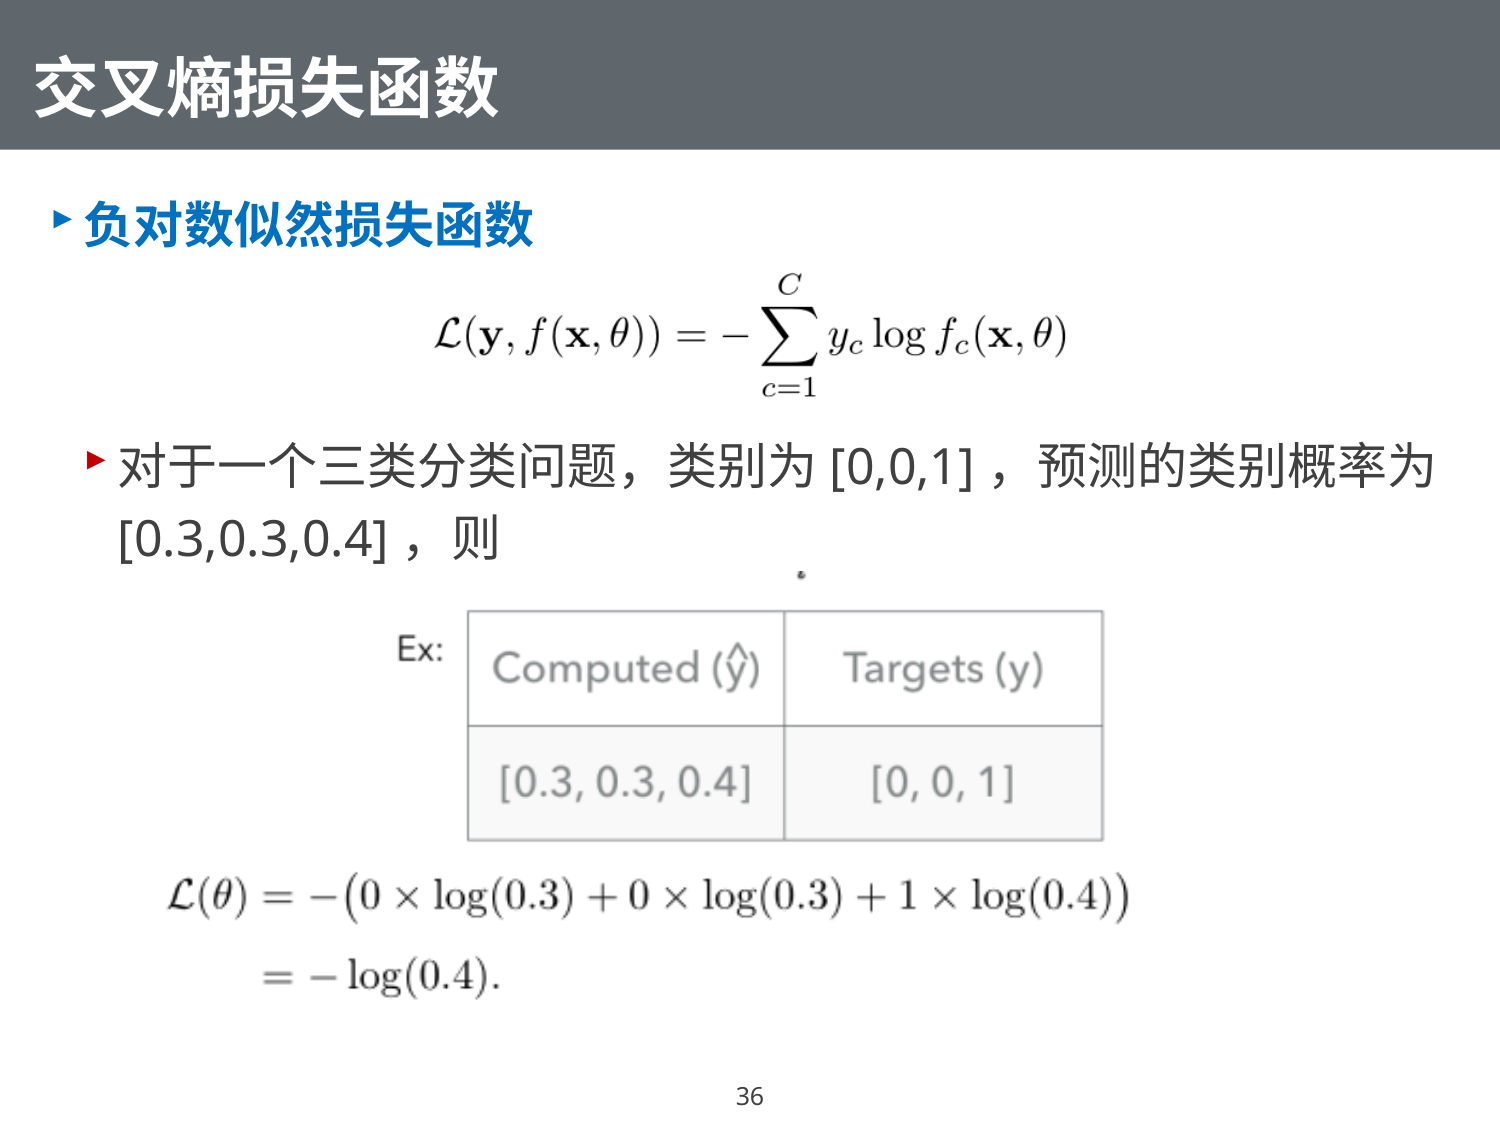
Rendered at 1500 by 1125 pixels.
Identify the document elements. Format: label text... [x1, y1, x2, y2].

title 交叉熵损失函数 [17, 16, 1483, 134]
picture [137, 570, 1197, 1030]
list 负对数似然损失函数 对于一个三类分类问题，类别为[0,0,1]，预测的类别概率为[0.3,0.3,0.4]，则 [35, 173, 1500, 1043]
picture [429, 261, 1071, 406]
